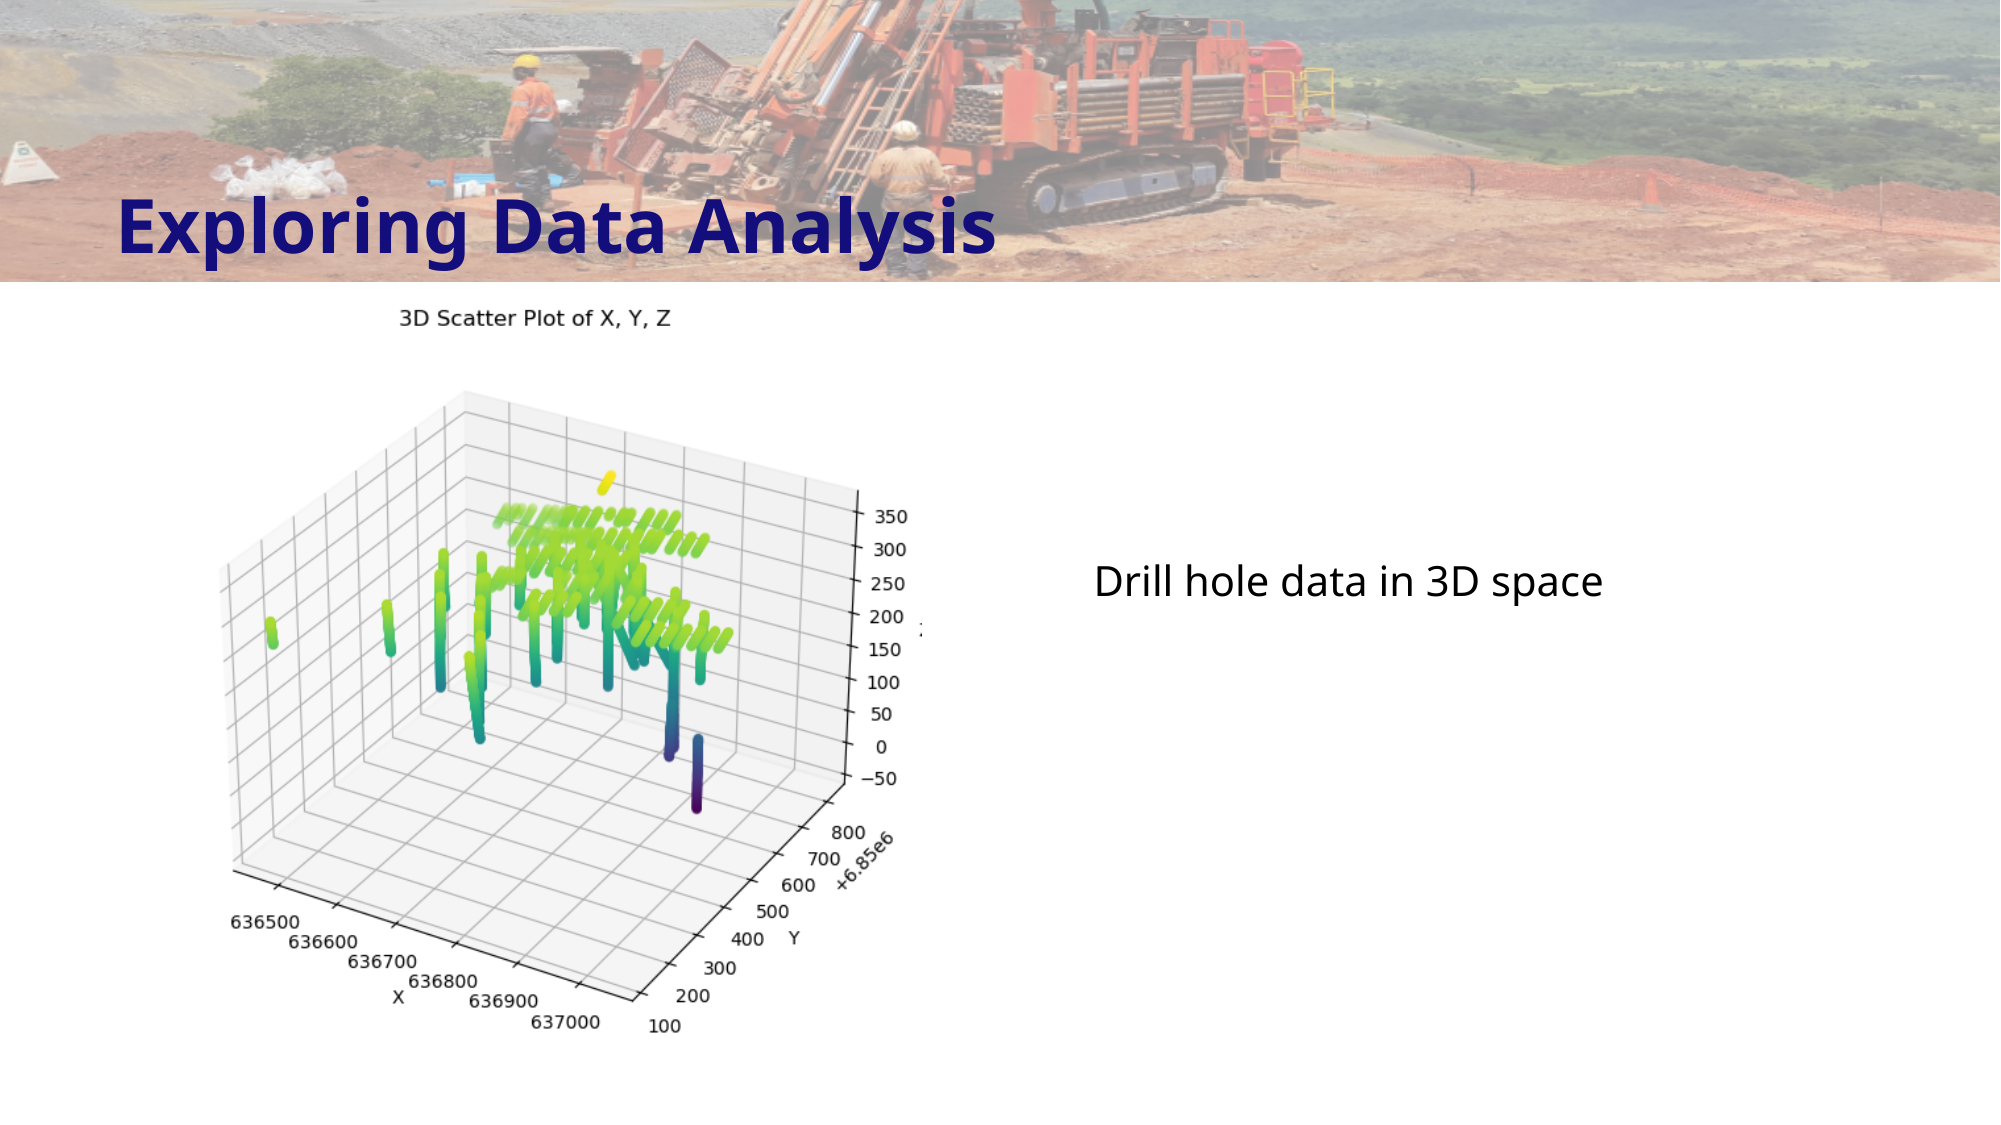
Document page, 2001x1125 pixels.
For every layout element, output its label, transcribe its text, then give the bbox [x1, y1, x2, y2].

picture [0, 0, 2000, 282]
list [167, 297, 922, 1059]
text_box Drill hole data in 3D space [1078, 536, 1820, 905]
